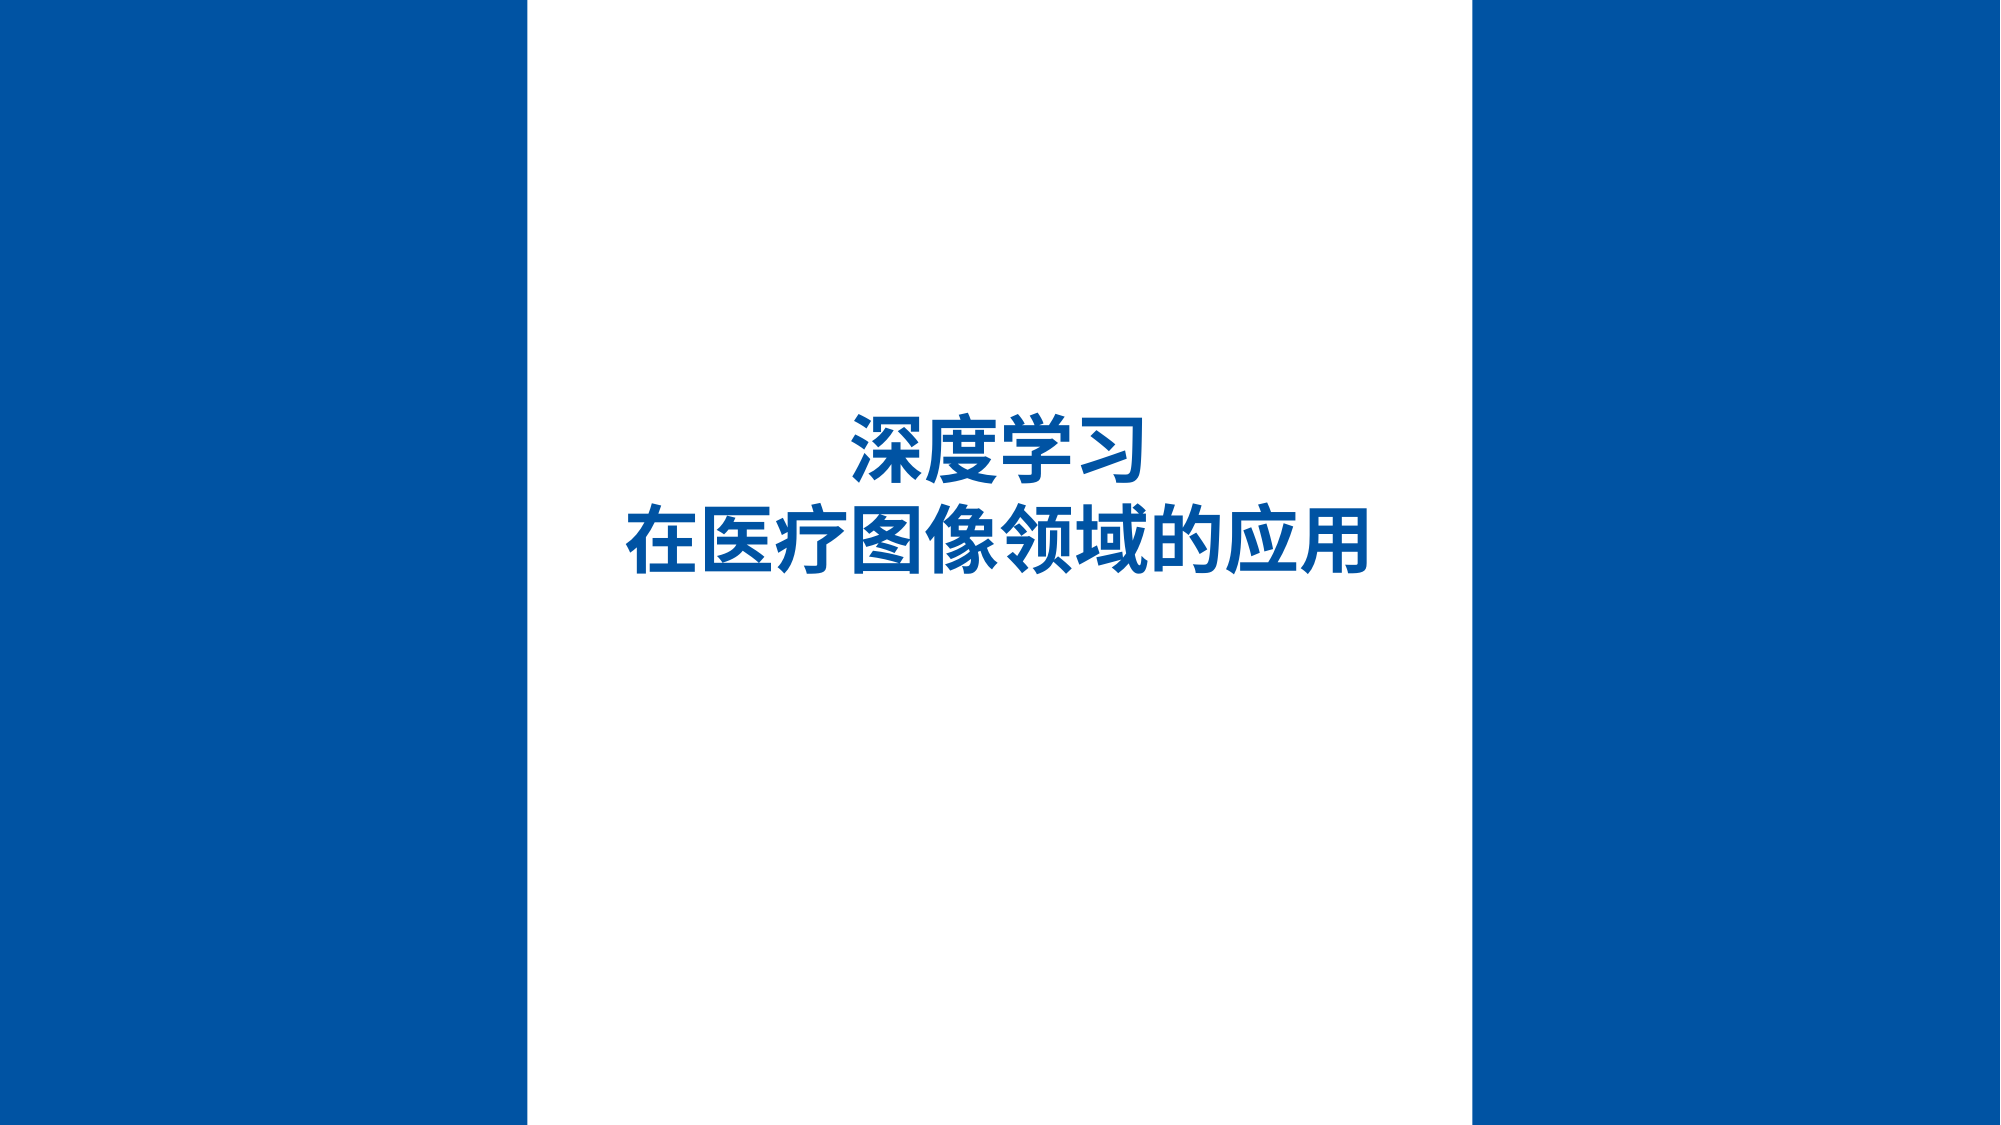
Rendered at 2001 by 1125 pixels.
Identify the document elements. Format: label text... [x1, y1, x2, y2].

text_box [0, 0, 529, 1125]
text_box [1471, 0, 2000, 1125]
text_box 深度学习 在医疗图像领域的应用 [580, 395, 1420, 590]
